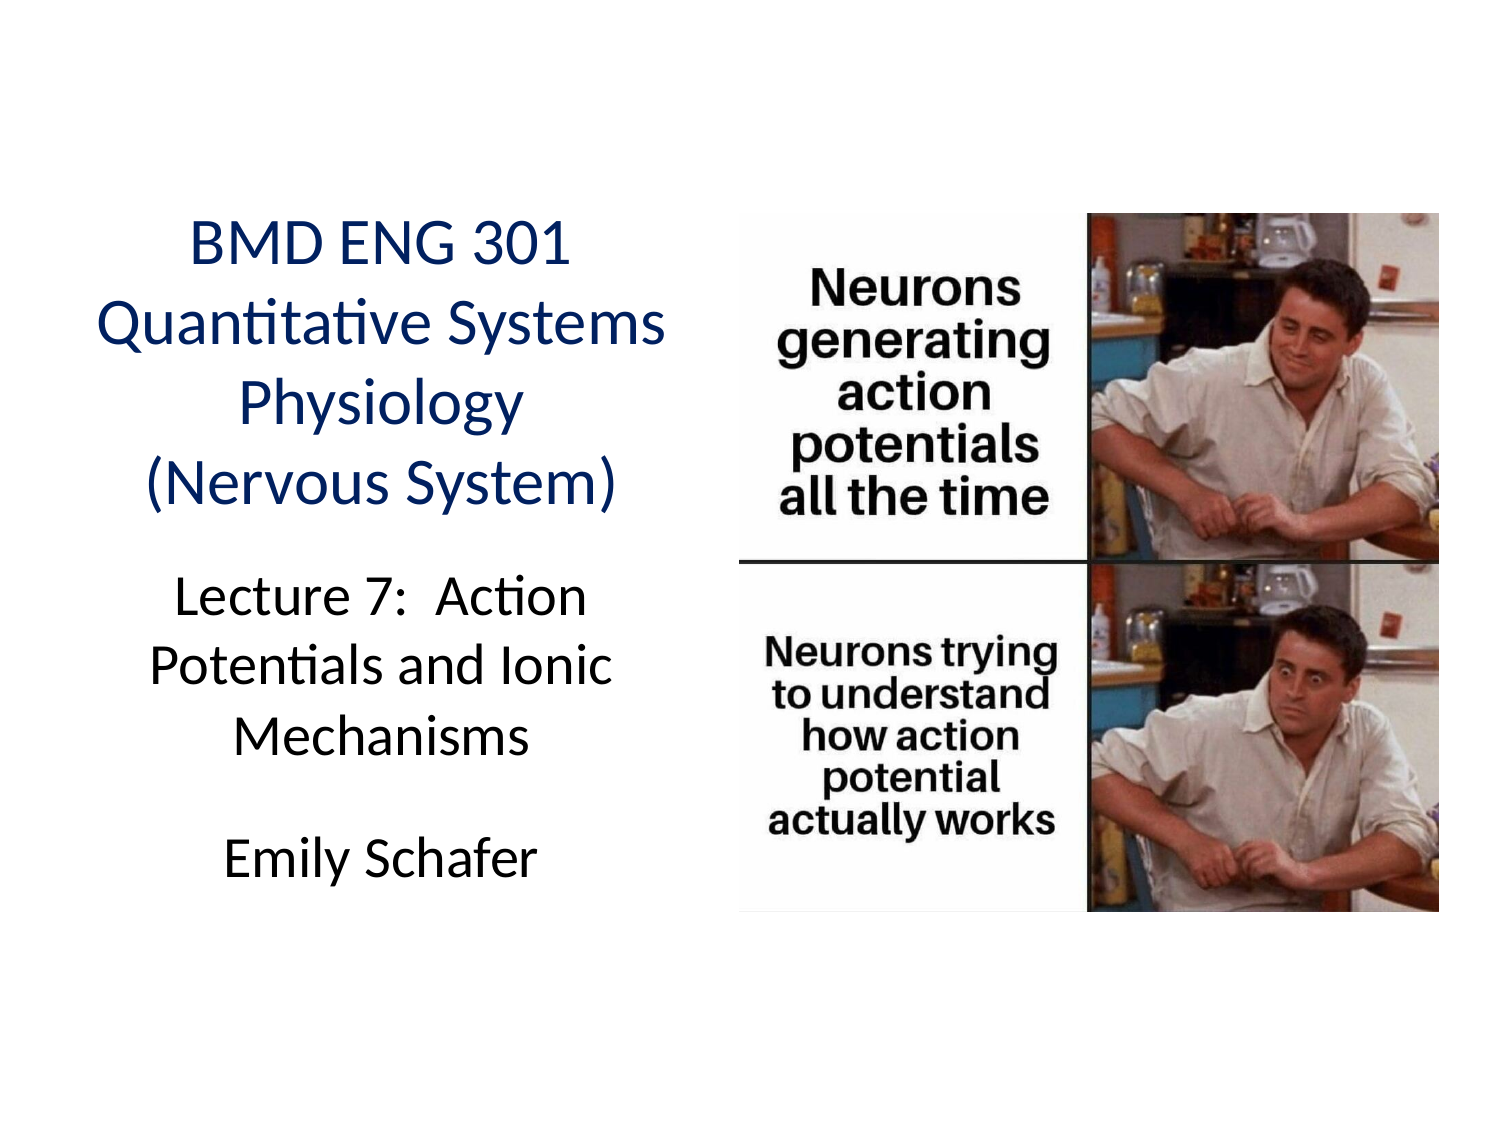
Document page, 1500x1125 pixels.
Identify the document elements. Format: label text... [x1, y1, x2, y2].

list Lecture 7: Action Potentials and Ionic Mechanisms Emily Schafer [41, 457, 722, 994]
title BMD ENG 301 Quantitative Systems Physiology (Nervous System) [23, 276, 734, 440]
picture [739, 212, 1439, 912]
